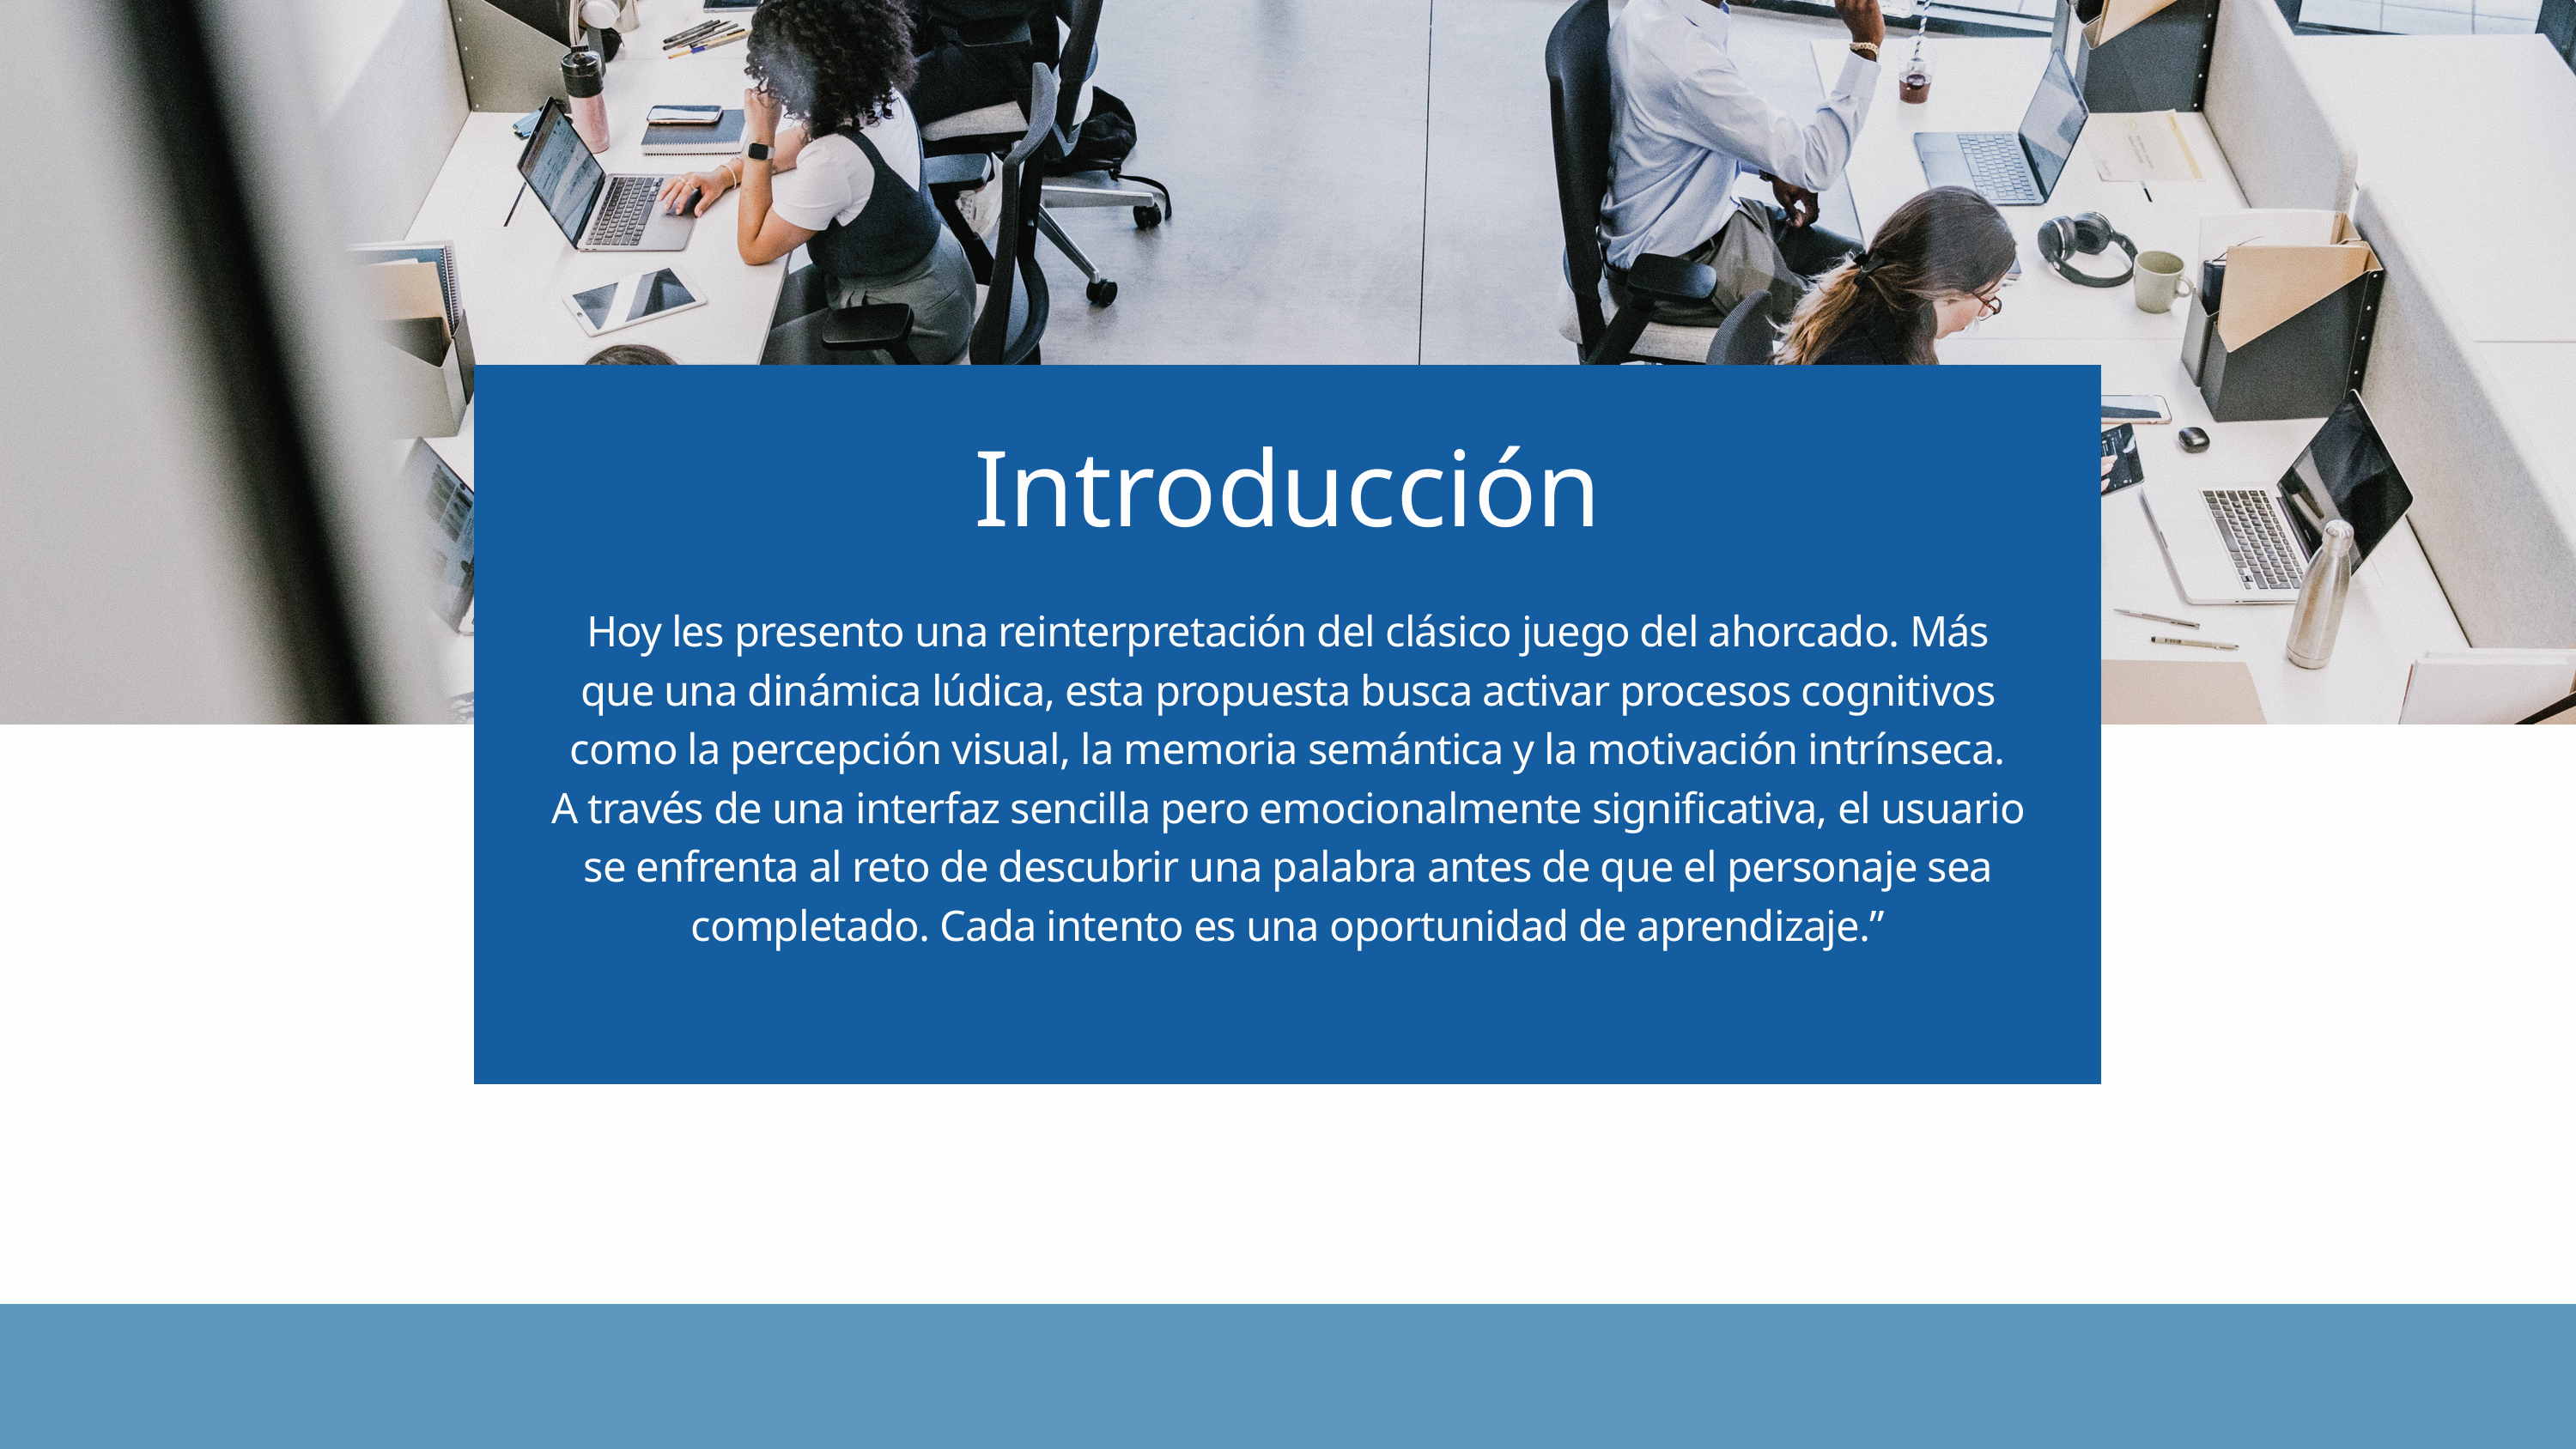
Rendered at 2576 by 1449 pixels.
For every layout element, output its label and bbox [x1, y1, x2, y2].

text_box [0, 1303, 2576, 1449]
text_box [474, 364, 2102, 1084]
text_box [0, 0, 2576, 724]
